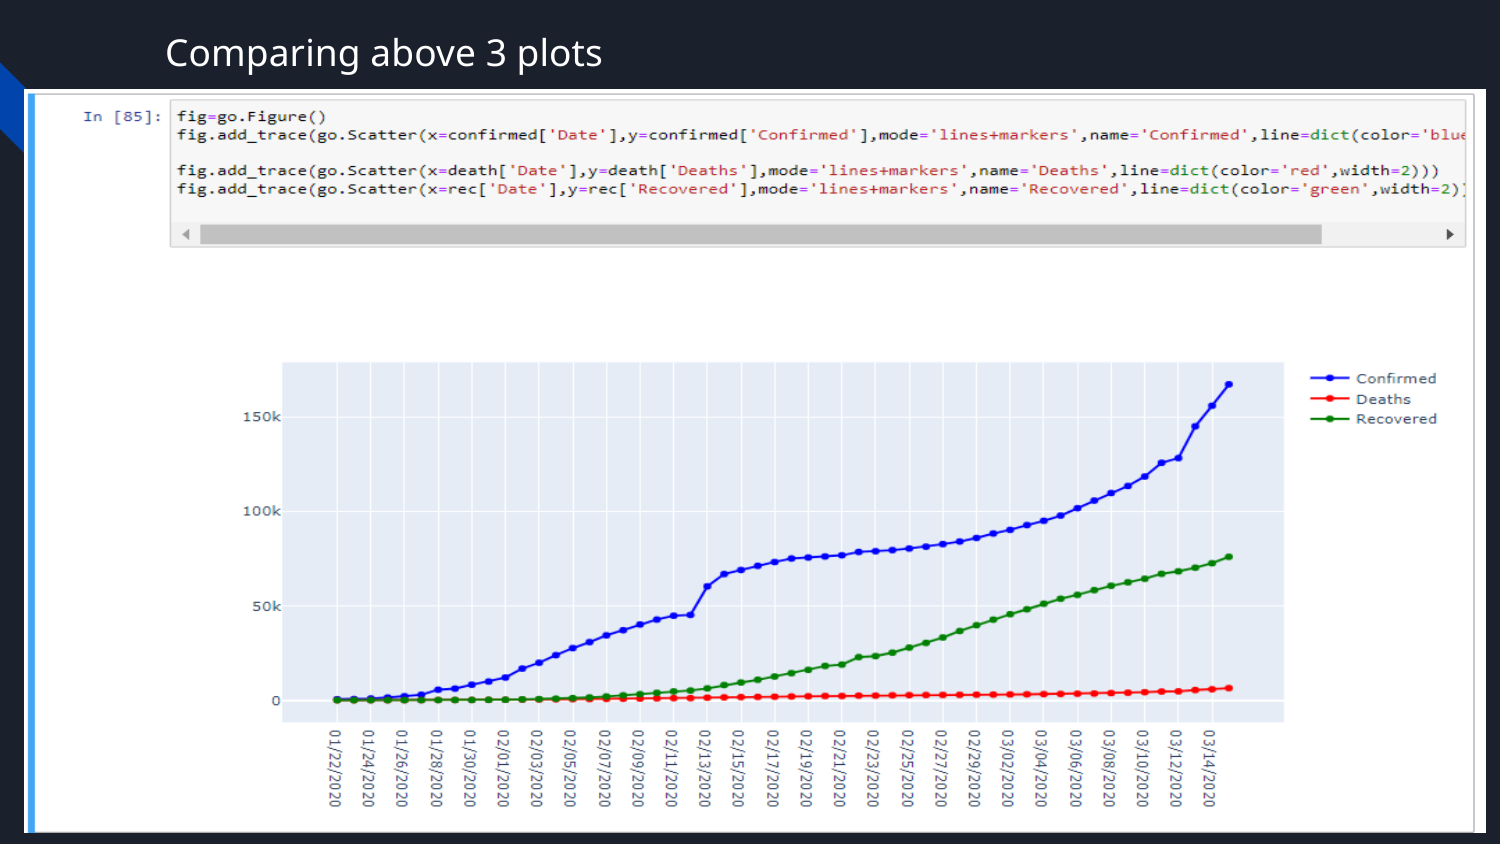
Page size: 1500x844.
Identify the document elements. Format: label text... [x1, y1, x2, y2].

title Comparing above 3 plots [150, 14, 1305, 87]
picture [24, 89, 1486, 834]
